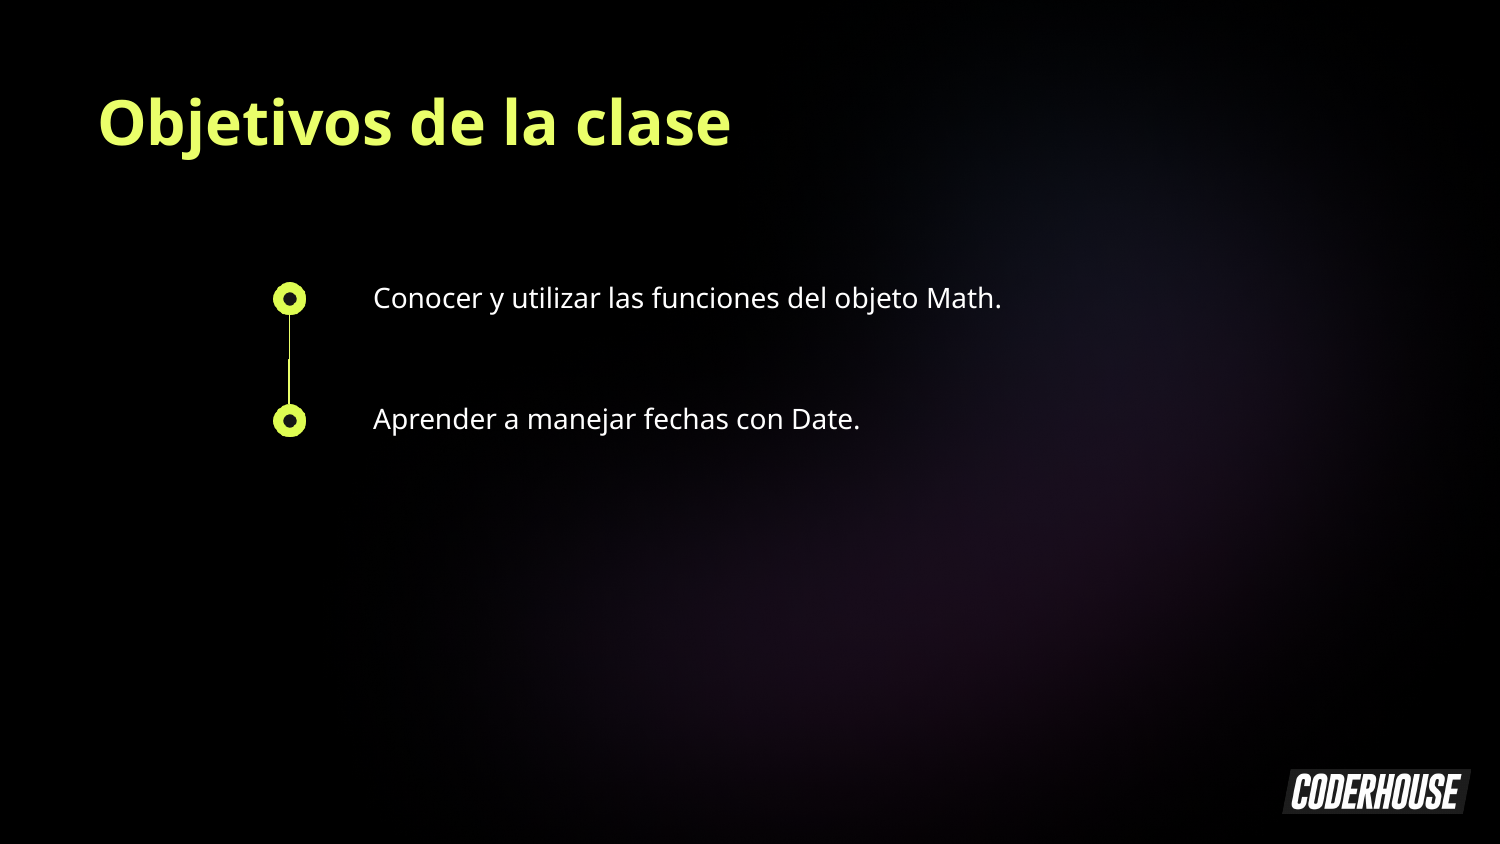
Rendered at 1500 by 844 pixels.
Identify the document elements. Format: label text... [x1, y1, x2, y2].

text_box Objetivos de la clase [82, 76, 1418, 175]
text_box Conocer y utilizar las funciones del objeto Math. [358, 265, 1061, 329]
text_box Aprender a manejar fechas con Date. [358, 386, 1061, 450]
picture [0, 0, 1500, 844]
